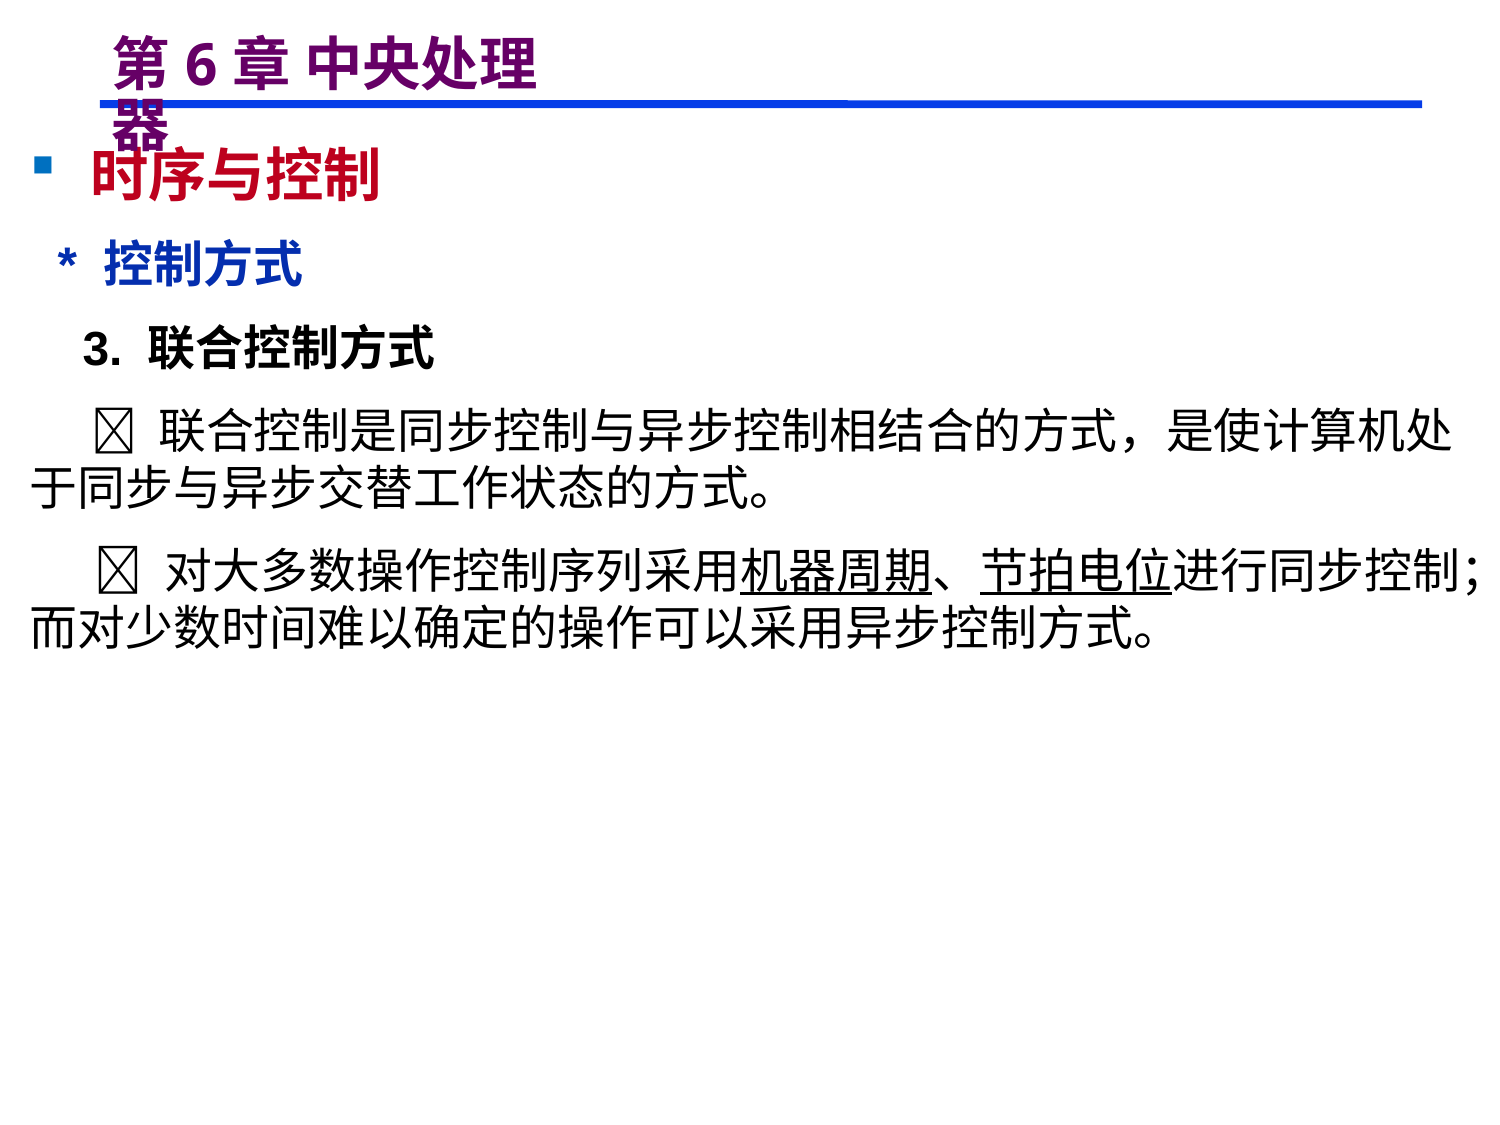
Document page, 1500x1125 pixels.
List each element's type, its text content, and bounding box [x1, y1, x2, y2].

title 第6章 中央处理器 [100, 32, 593, 230]
subtitle 时序与控制 * 控制方式 3. 联合控制方式  联合控制是同步控制与异步控制相结合的方式，是使计算机处于同步与异步交替工作状态的方式。  对大多数操作控制序列采用机器周期、节拍电位进行同步控制；而对少数时间难以确定的操作可以采用异步控制方式。 [14, 129, 1486, 1069]
